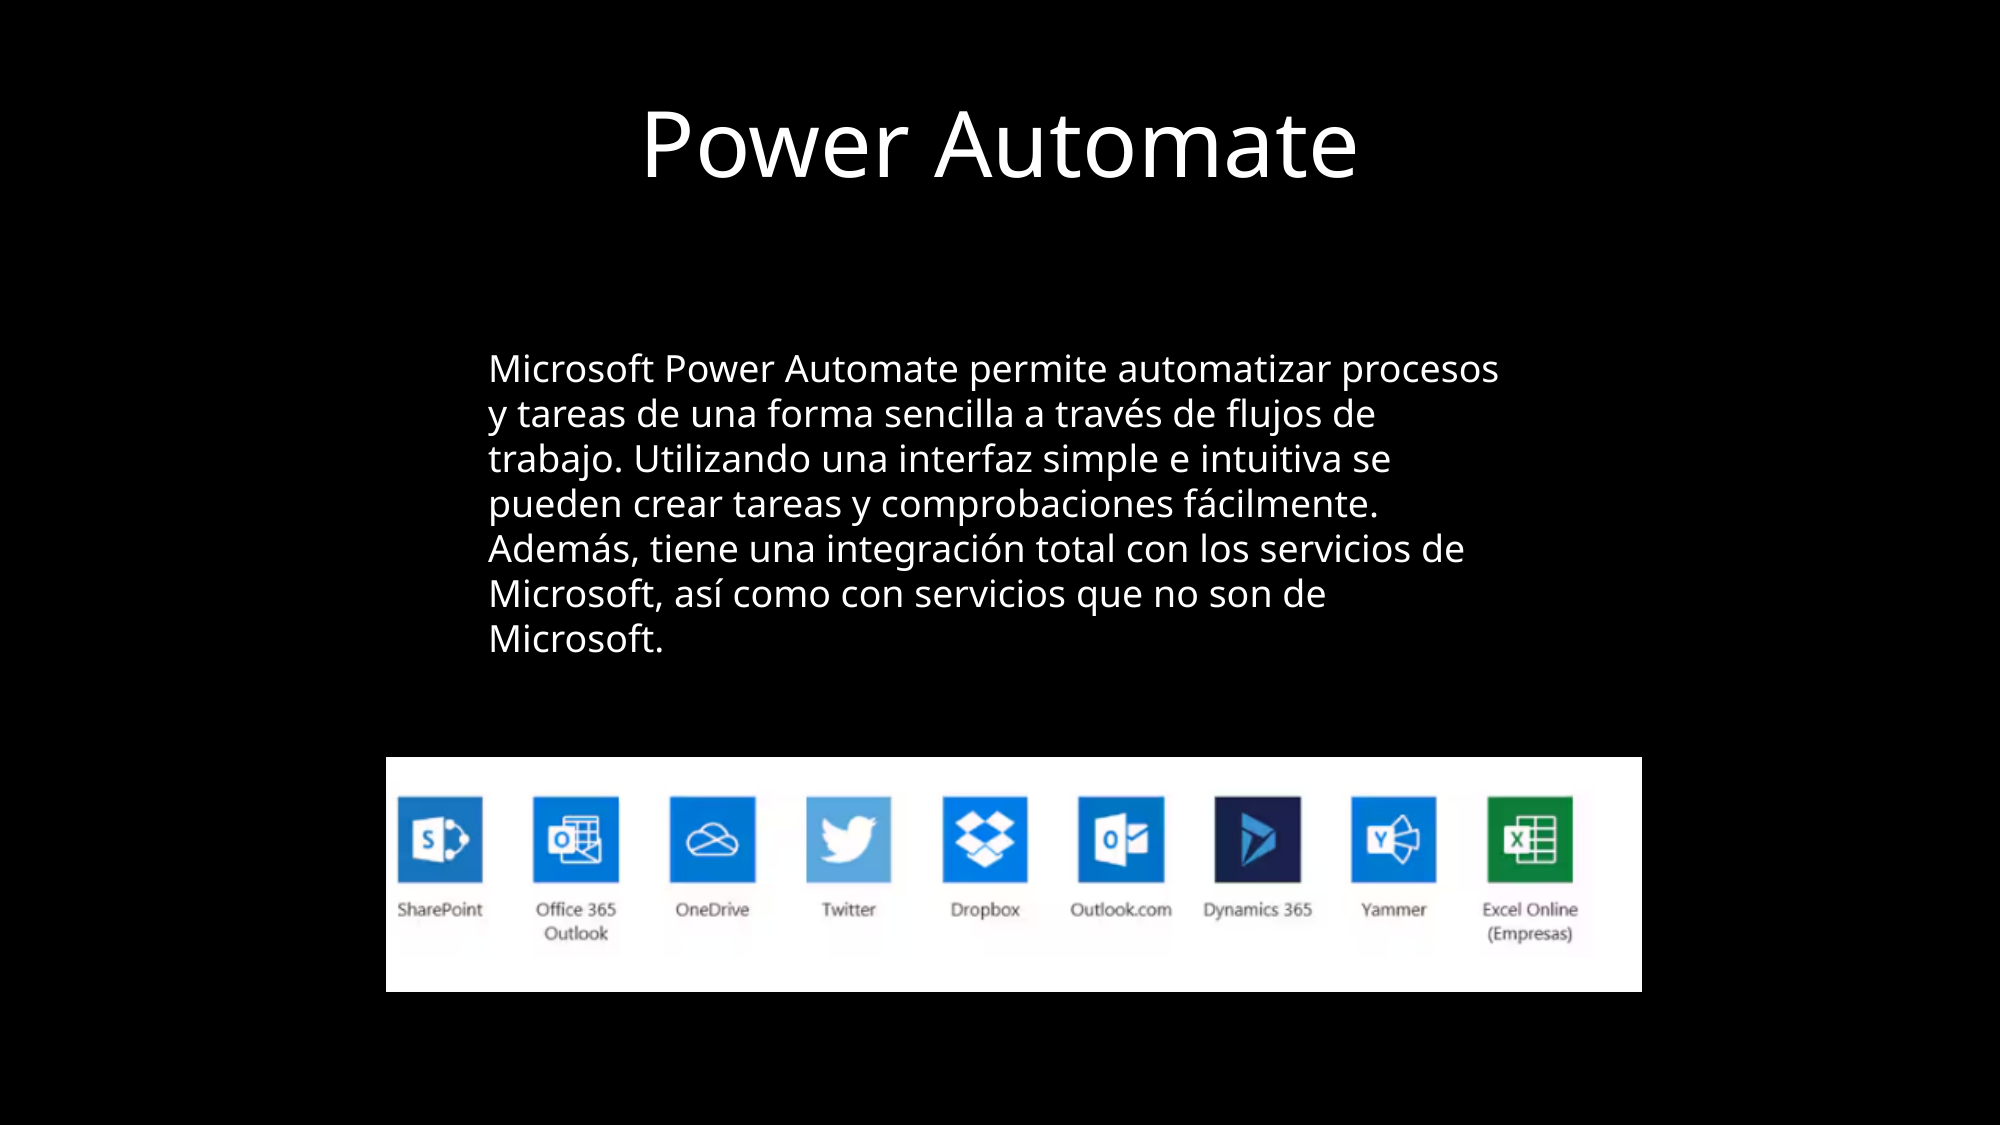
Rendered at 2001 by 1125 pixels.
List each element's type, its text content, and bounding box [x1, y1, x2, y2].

text_box Microsoft Power Automate permite automatizar procesos y tareas de una forma sencilla a través de flujos de trabajo. Utilizando una interfaz simple e intuitiva se pueden crear tareas y comprobaciones fácilmente. Además, tiene una integración total con los servicios de Microsoft, así como con servicios que no son de Microsoft. [473, 337, 1527, 667]
text_box Power Automate [489, 78, 1511, 204]
picture [386, 757, 1642, 992]
